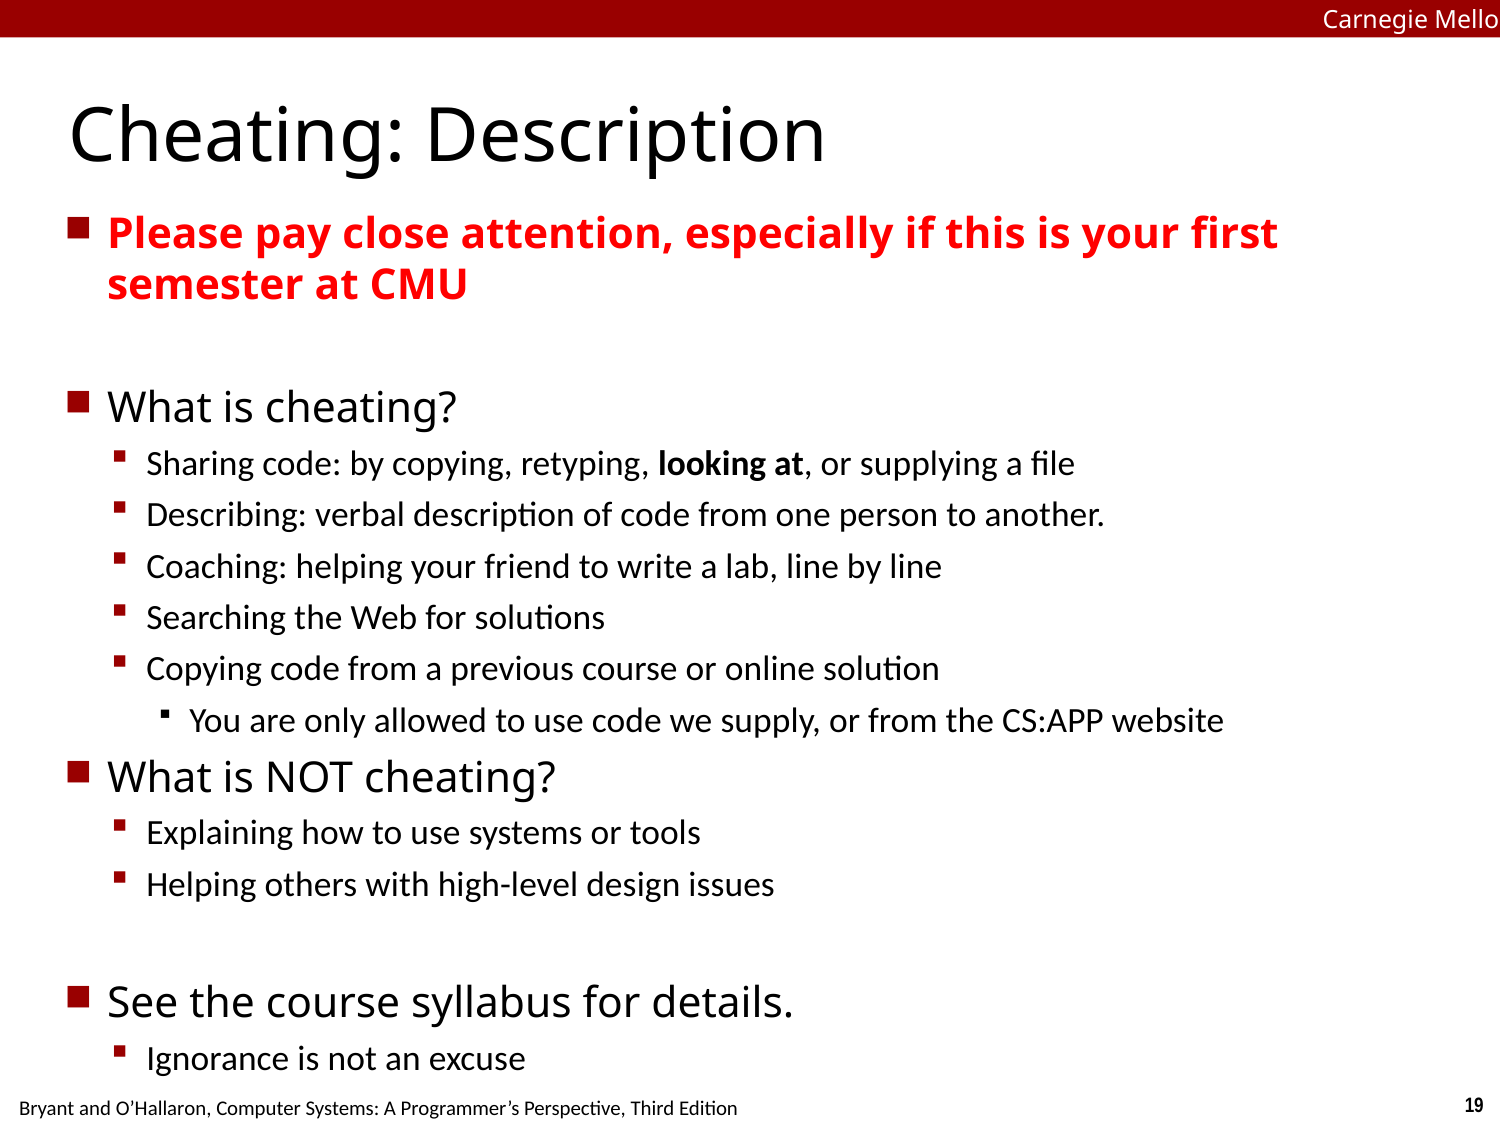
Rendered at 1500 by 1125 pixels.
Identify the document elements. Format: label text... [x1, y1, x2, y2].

title Cheating: Description [62, 41, 1438, 199]
text_box [0, 0, 1500, 38]
text_box Carnegie Mellon [1322, 3, 1500, 33]
list Please pay close attention, especially if this is your first semester at CMU What is cheating? Sharing code: by copying, retyping, looking at, or supplying a file Describing: verbal description of code from one person to another. Coaching: helping your friend to write a lab, line by line Searching the Web for solutions Copying code from a previous course or online solution You are only allowed to use code we supply, or from the CS:APP website What is NOT cheating? Explaining how to use systems or tools Helping others with high-level design issues See the course syllabus for details. Ignorance is not an excuse [62, 199, 1438, 1088]
